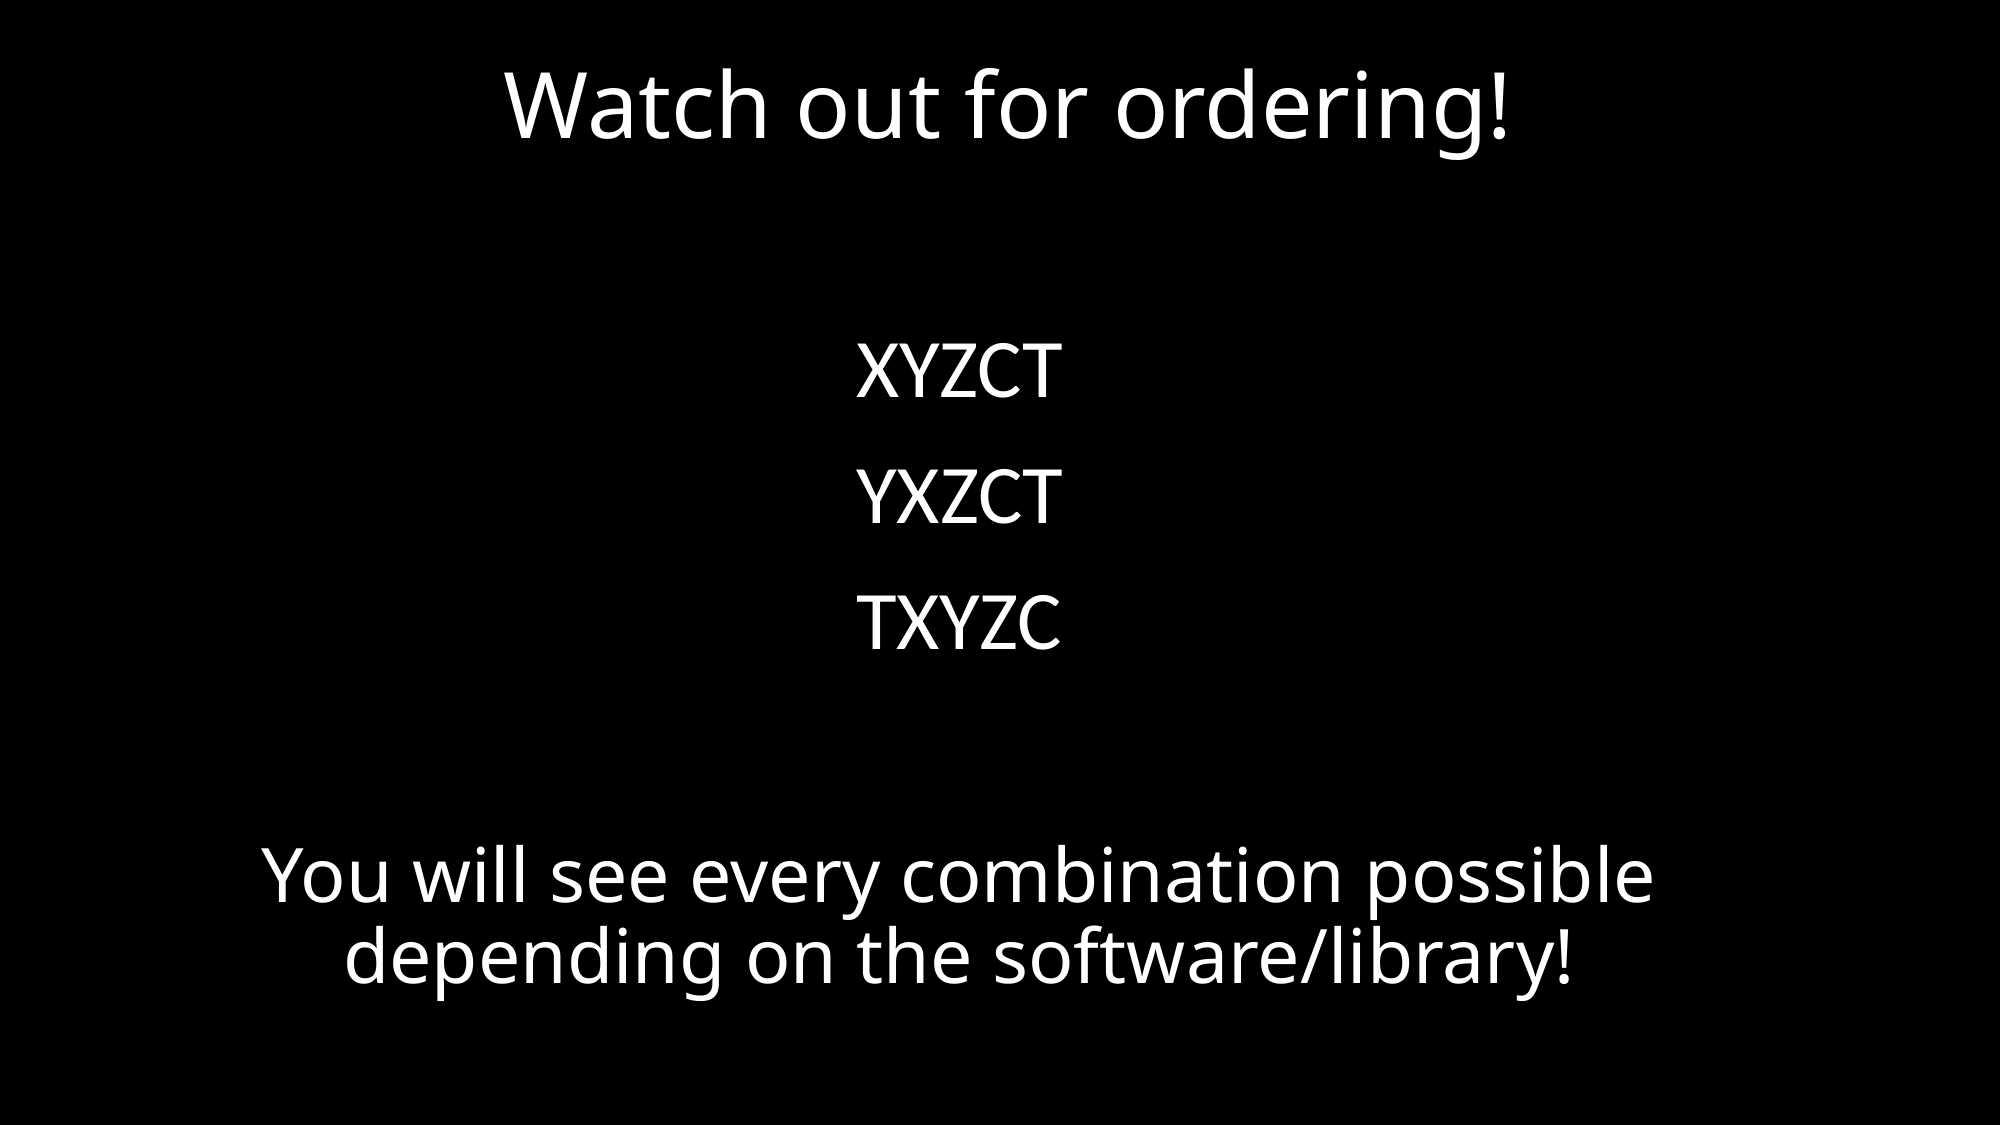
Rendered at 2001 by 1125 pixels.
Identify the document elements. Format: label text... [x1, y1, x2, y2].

text_box XYZCT [841, 307, 1079, 422]
title Watch out for ordering! [145, 0, 1871, 218]
text_box TXYZC [841, 558, 1078, 674]
text_box YXZCT [841, 432, 1079, 548]
text_box You will see every combination possible depending on the software/library! [225, 809, 1694, 1028]
